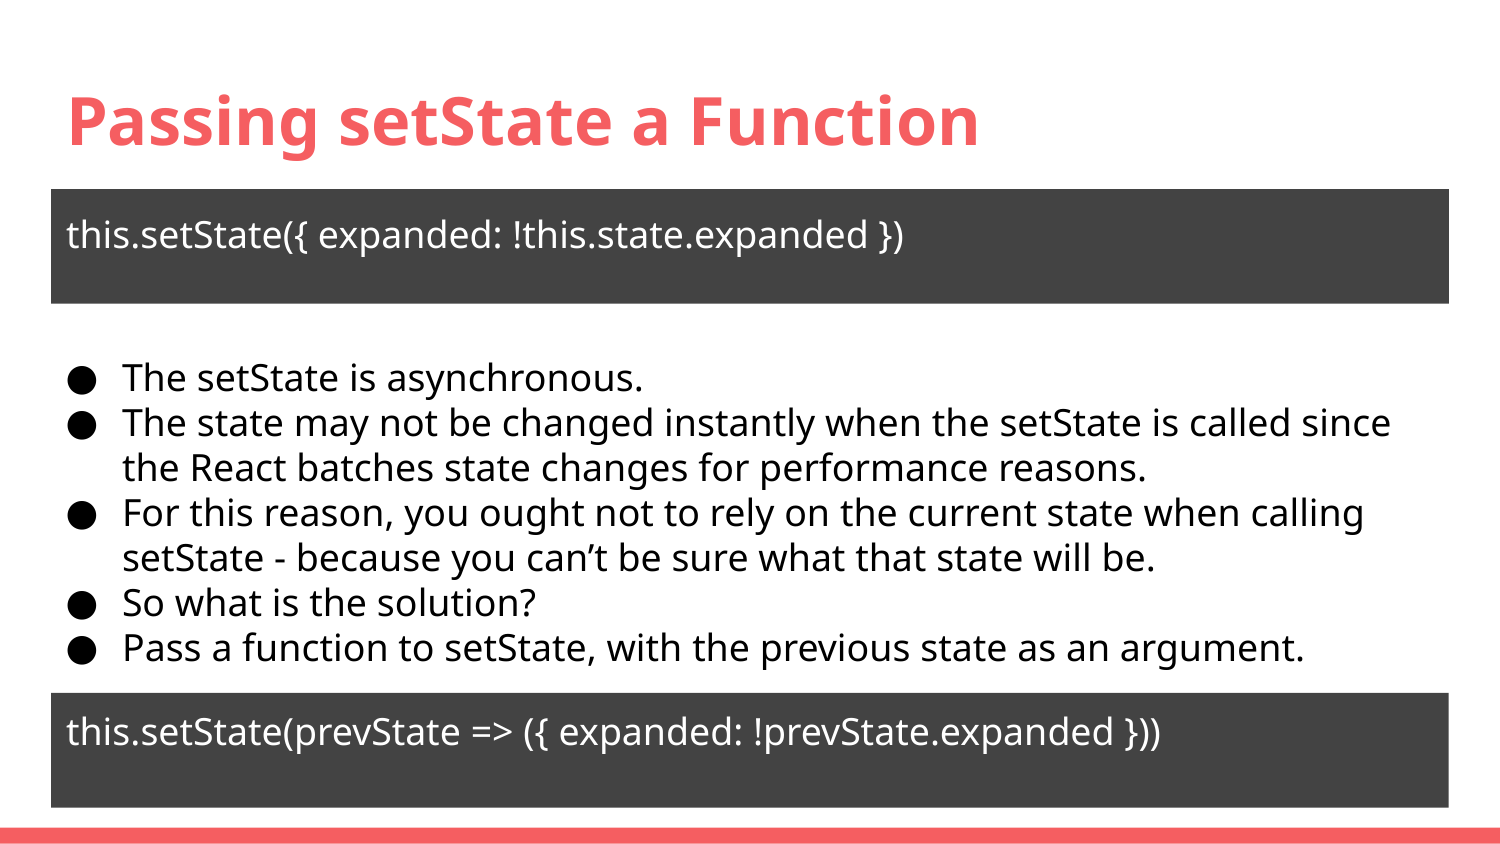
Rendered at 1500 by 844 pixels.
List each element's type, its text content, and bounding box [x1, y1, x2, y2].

title Passing setState a Function [51, 64, 1449, 167]
list this.setState({ expanded: !this.state.expanded }) [51, 189, 1449, 304]
text_box The setState is asynchronous. The state may not be changed instantly when the setState is called since the React batches state changes for performance reasons. For this reason, you ought not to rely on the current state when calling setState - because you can’t be sure what that state will be. So what is the solution? Pass a function to setState, with the previous state as an argument. [32, 338, 1449, 671]
text_box this.setState(prevState => ({ expanded: !prevState.expanded })) [51, 692, 1449, 808]
